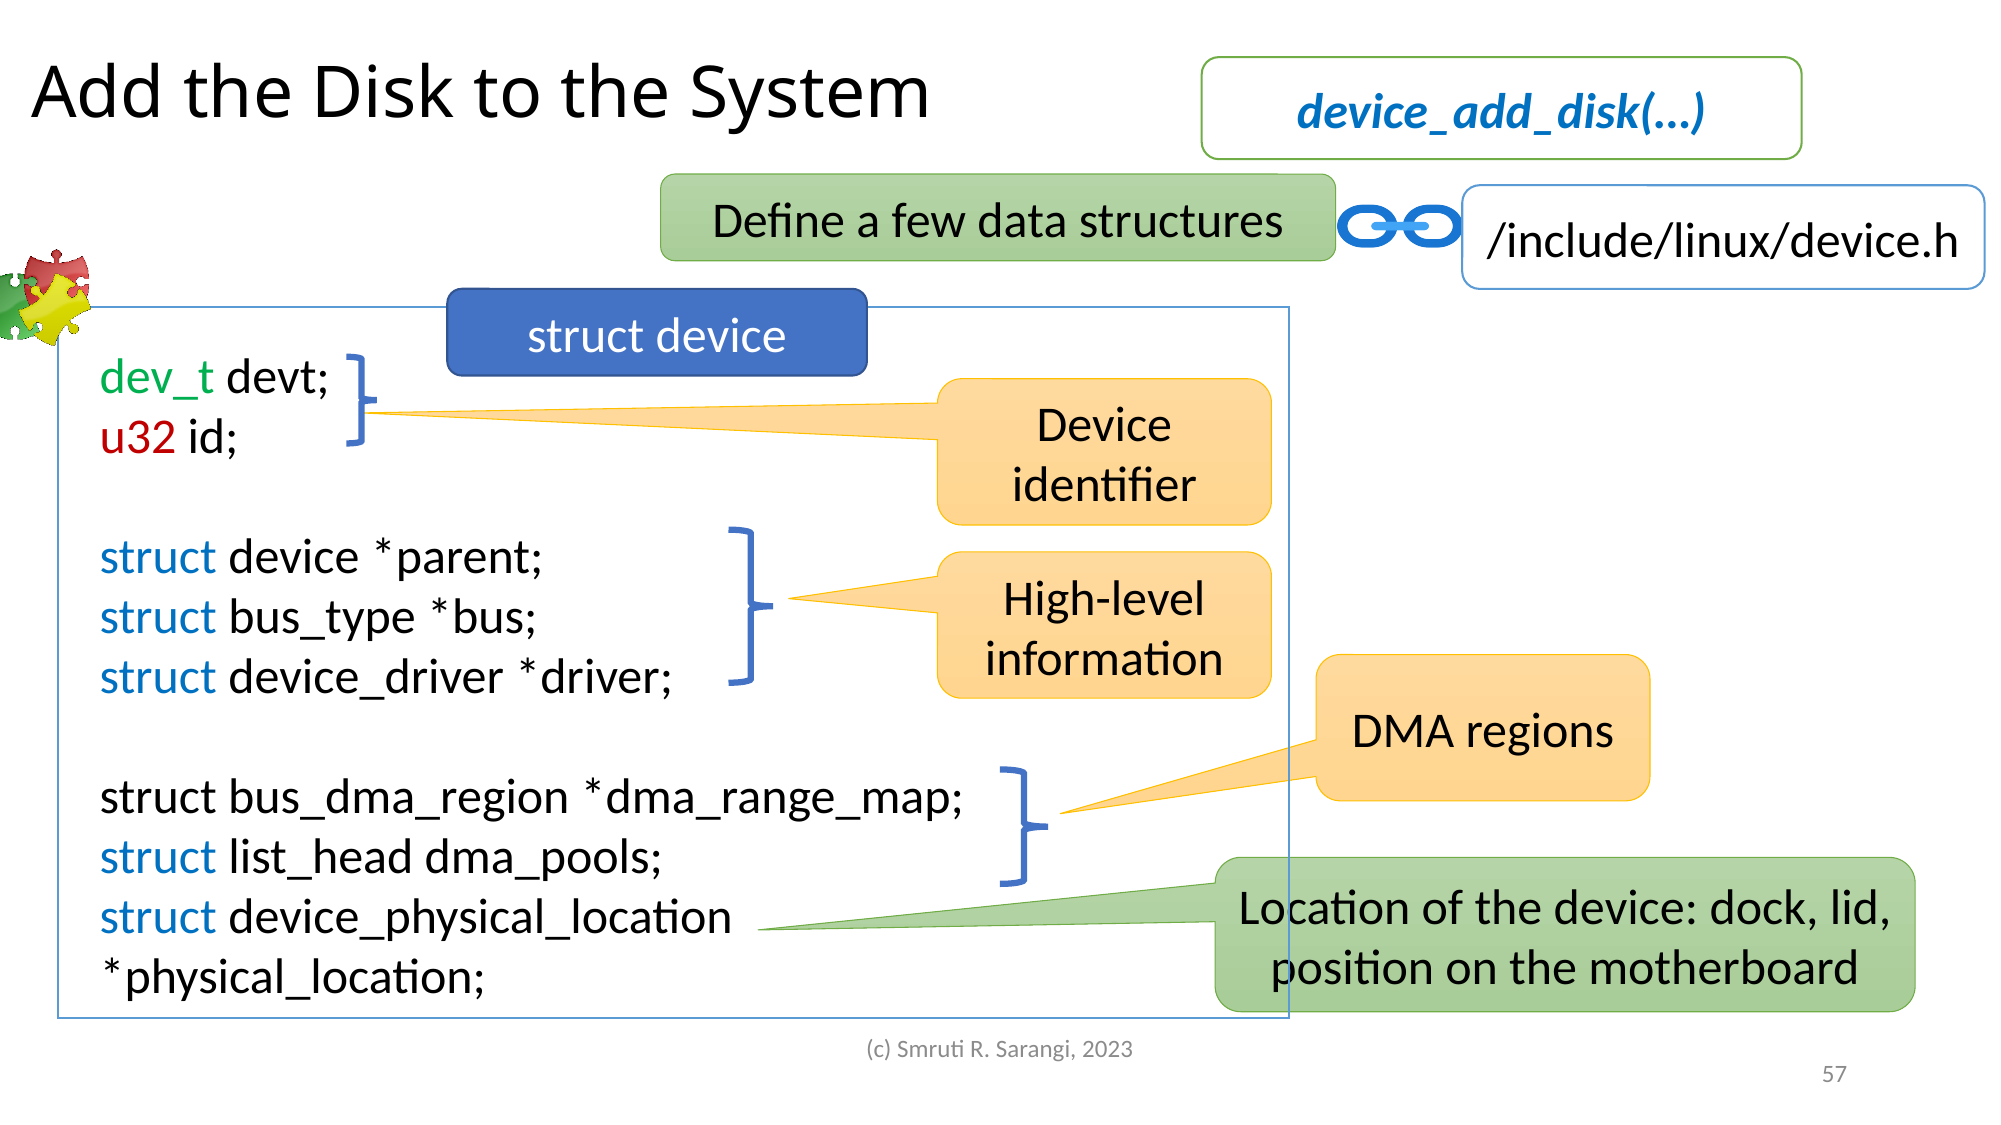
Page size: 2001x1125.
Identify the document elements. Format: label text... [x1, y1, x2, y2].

footer (c) Smruti R. Sarangi, 2023 [662, 1017, 1338, 1078]
text_box device_add_disk(…) [1200, 56, 1803, 161]
title Add the Disk to the System [16, 26, 1033, 164]
picture [0, 248, 91, 346]
slide_number 57 [1412, 1042, 1863, 1103]
text_box [57, 306, 1290, 1019]
text_box /include/linux/device.h [1462, 184, 1986, 290]
text_box struct device [446, 287, 868, 377]
text_box Location of the device: dock, lid, position on the motherboard [1290, 856, 1916, 1013]
picture [1337, 174, 1463, 278]
text_box Define a few data structures [660, 173, 1337, 262]
text_box DMA regions [1290, 653, 1651, 802]
